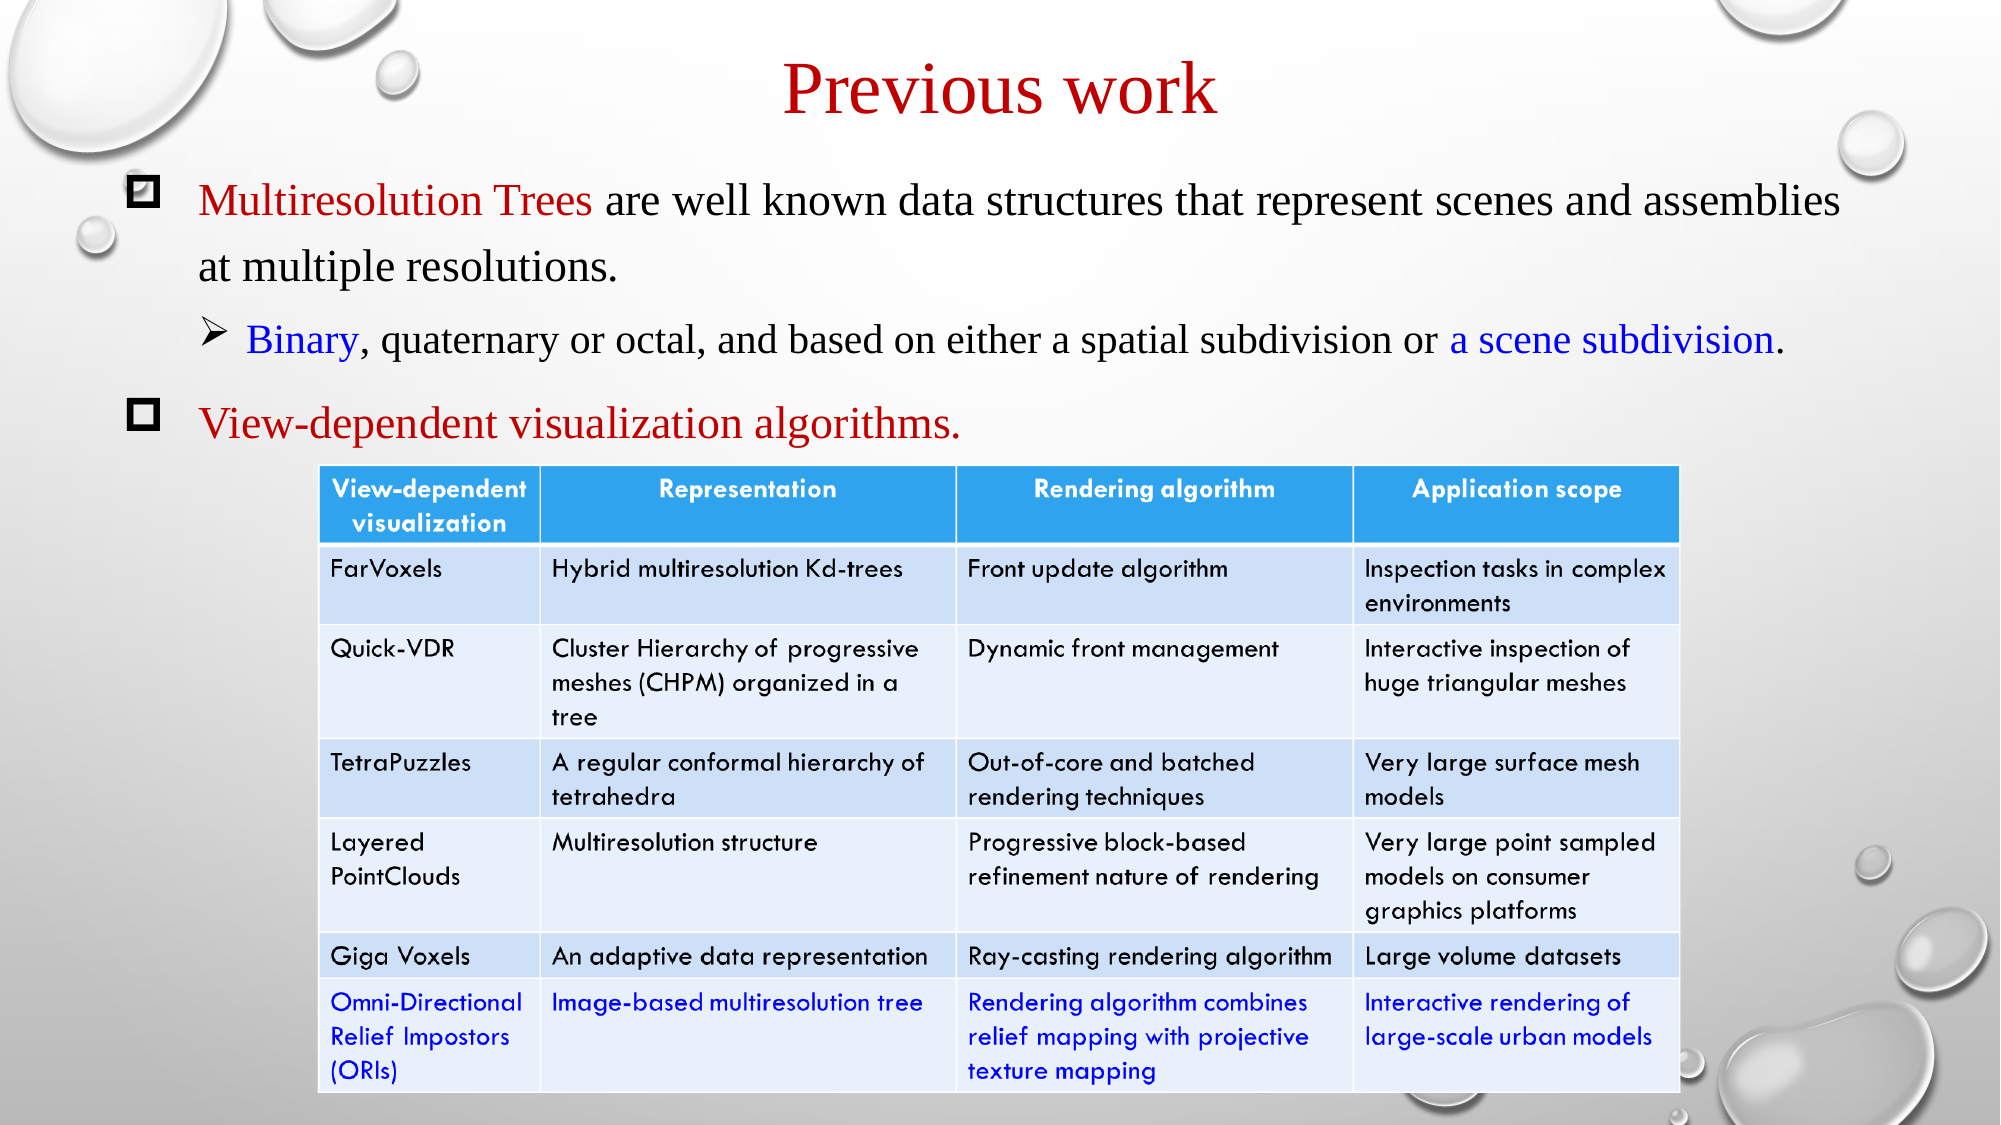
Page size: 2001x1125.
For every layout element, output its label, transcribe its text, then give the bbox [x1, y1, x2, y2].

title Previous work [149, 33, 1851, 146]
picture [0, 0, 2000, 1125]
list Multiresolution Trees are well known data structures that represent scenes and assemblies at multiple resolutions. Binary, quaternary or octal, and based on either a spatial subdivision or a scene subdivision. View-dependent visualization algorithms. [108, 151, 1892, 960]
